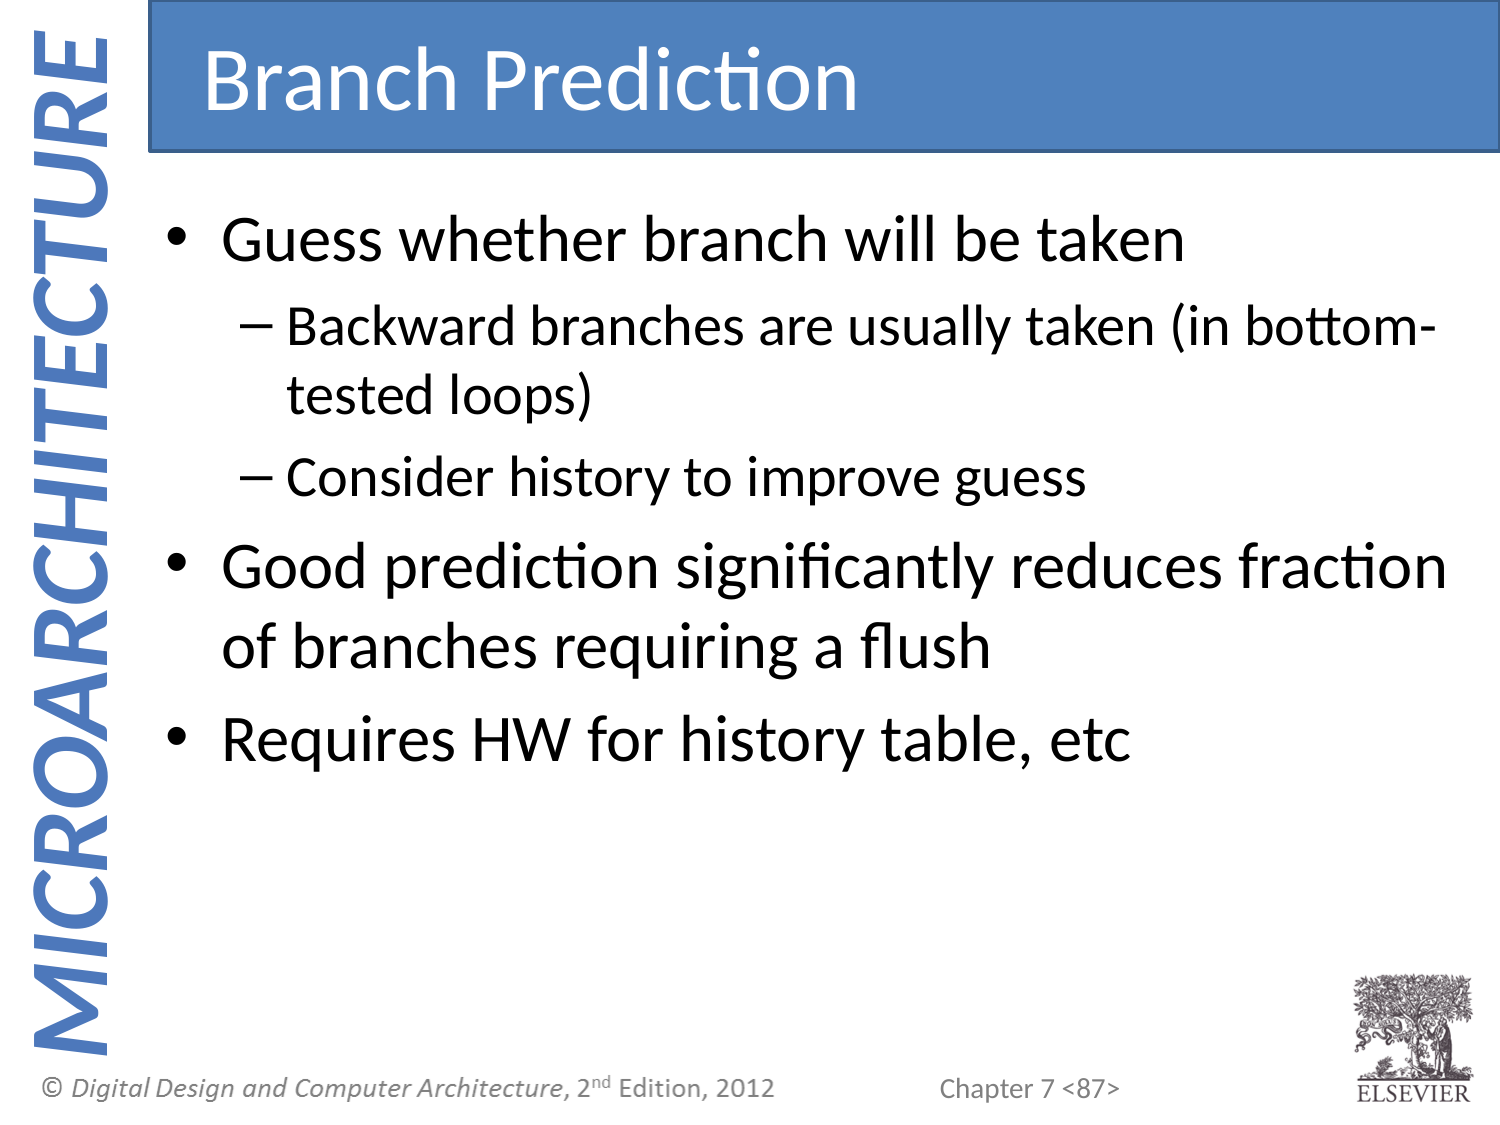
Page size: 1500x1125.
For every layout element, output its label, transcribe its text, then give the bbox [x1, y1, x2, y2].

list Guess whether branch will be taken Backward branches are usually taken (in bottom-tested loops) Consider history to improve guess Good prediction significantly reduces fraction of branches requiring a flush Requires HW for history table, etc [150, 187, 1500, 930]
picture [0, 0, 1500, 1125]
text_box Branch Prediction [187, 11, 1488, 136]
